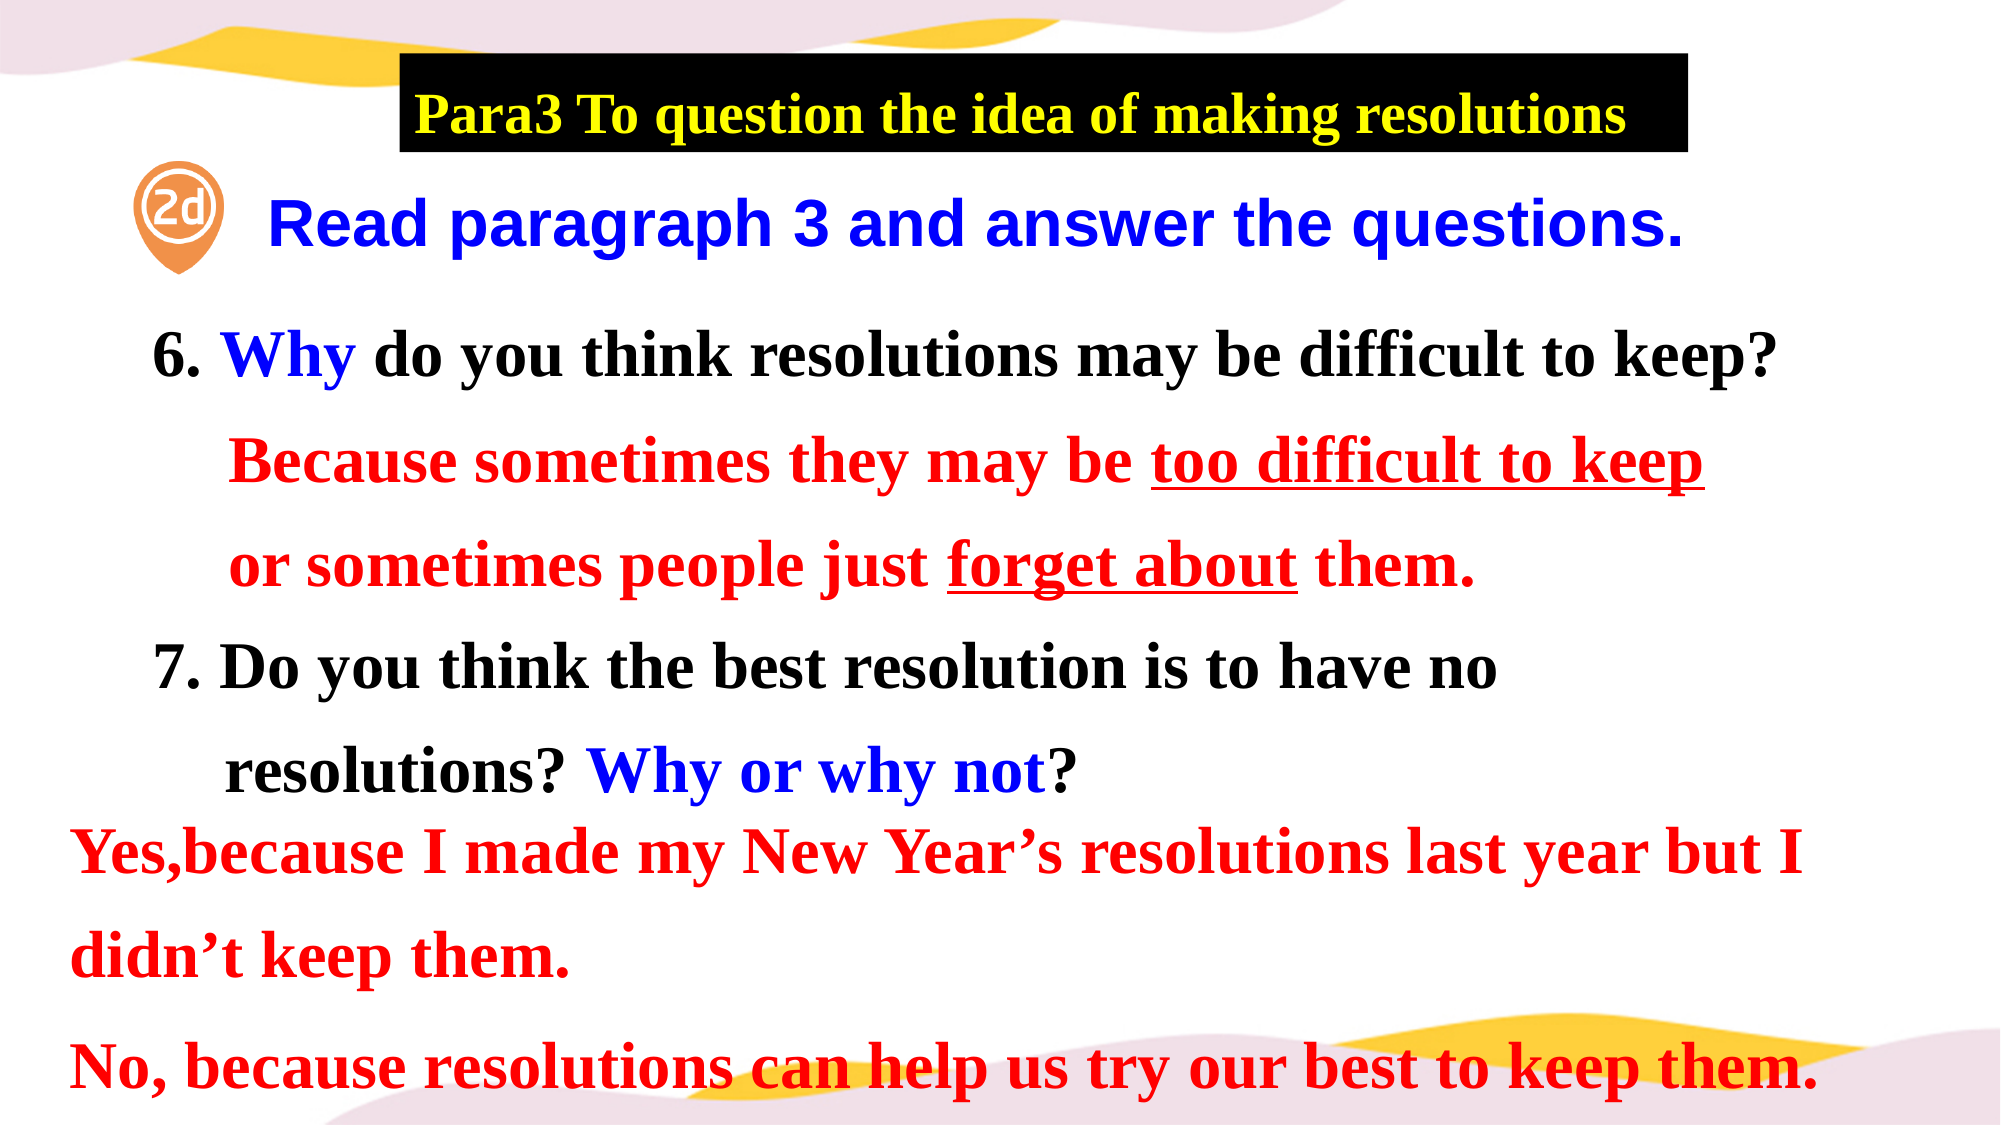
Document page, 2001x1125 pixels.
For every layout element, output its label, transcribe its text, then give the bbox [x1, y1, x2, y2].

text_box Para3 To question the idea of making resolutions [399, 53, 1689, 153]
text_box Read paragraph 3 and answer the questions. [252, 163, 1824, 267]
text_box Because sometimes they may be too difficult to keep or sometimes people just forget about them. [213, 384, 1874, 608]
text_box 6. Why do you think resolutions may be difficult to keep? 7. Do you think the best resolution is to have no resolutions? Why or why not? [137, 278, 1875, 775]
text_box Yes,because I made my New Year’s resolutions last year but I didn’t keep them. [55, 775, 1975, 998]
text_box No, because resolutions can help us try our best to keep them. [55, 998, 1948, 1109]
picture [0, 0, 2001, 1125]
